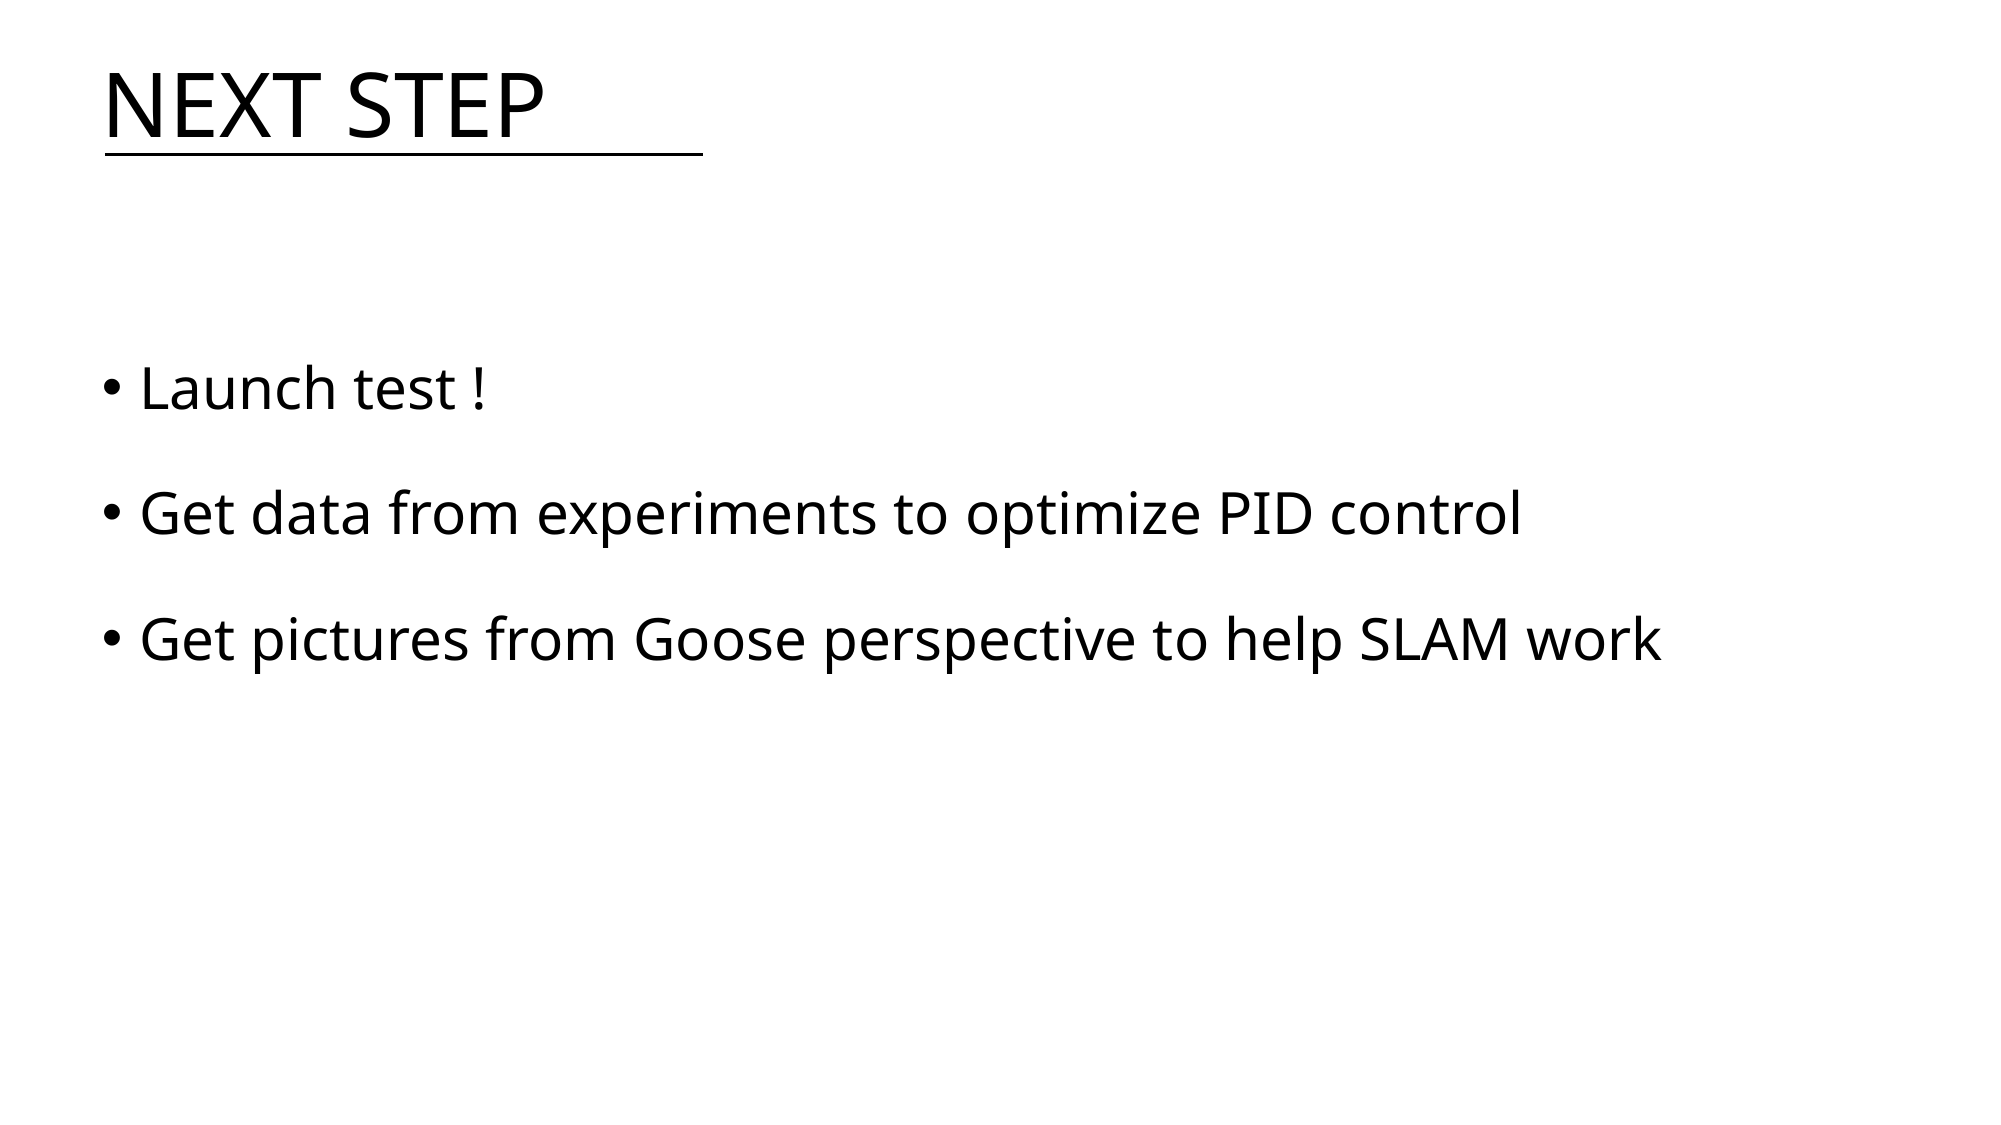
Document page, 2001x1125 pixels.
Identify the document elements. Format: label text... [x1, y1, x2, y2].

list Launch test ! Get data from experiments to optimize PID control Get pictures from Goose perspective to help SLAM work [86, 308, 1812, 1023]
title Next step [86, 0, 1812, 218]
